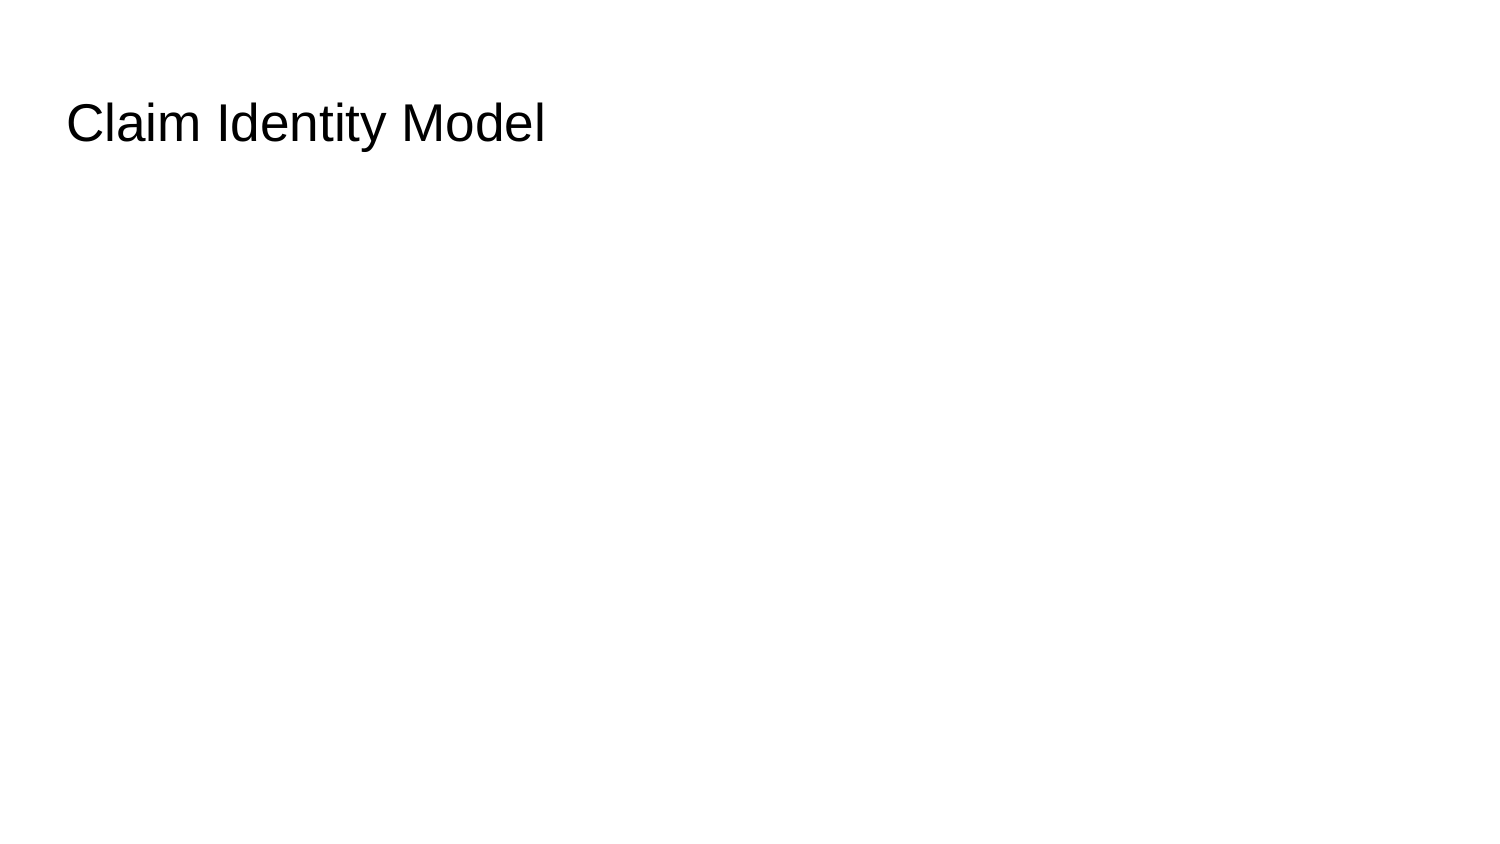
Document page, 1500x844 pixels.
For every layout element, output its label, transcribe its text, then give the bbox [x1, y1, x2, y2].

title Claim Identity Model [51, 72, 1449, 167]
